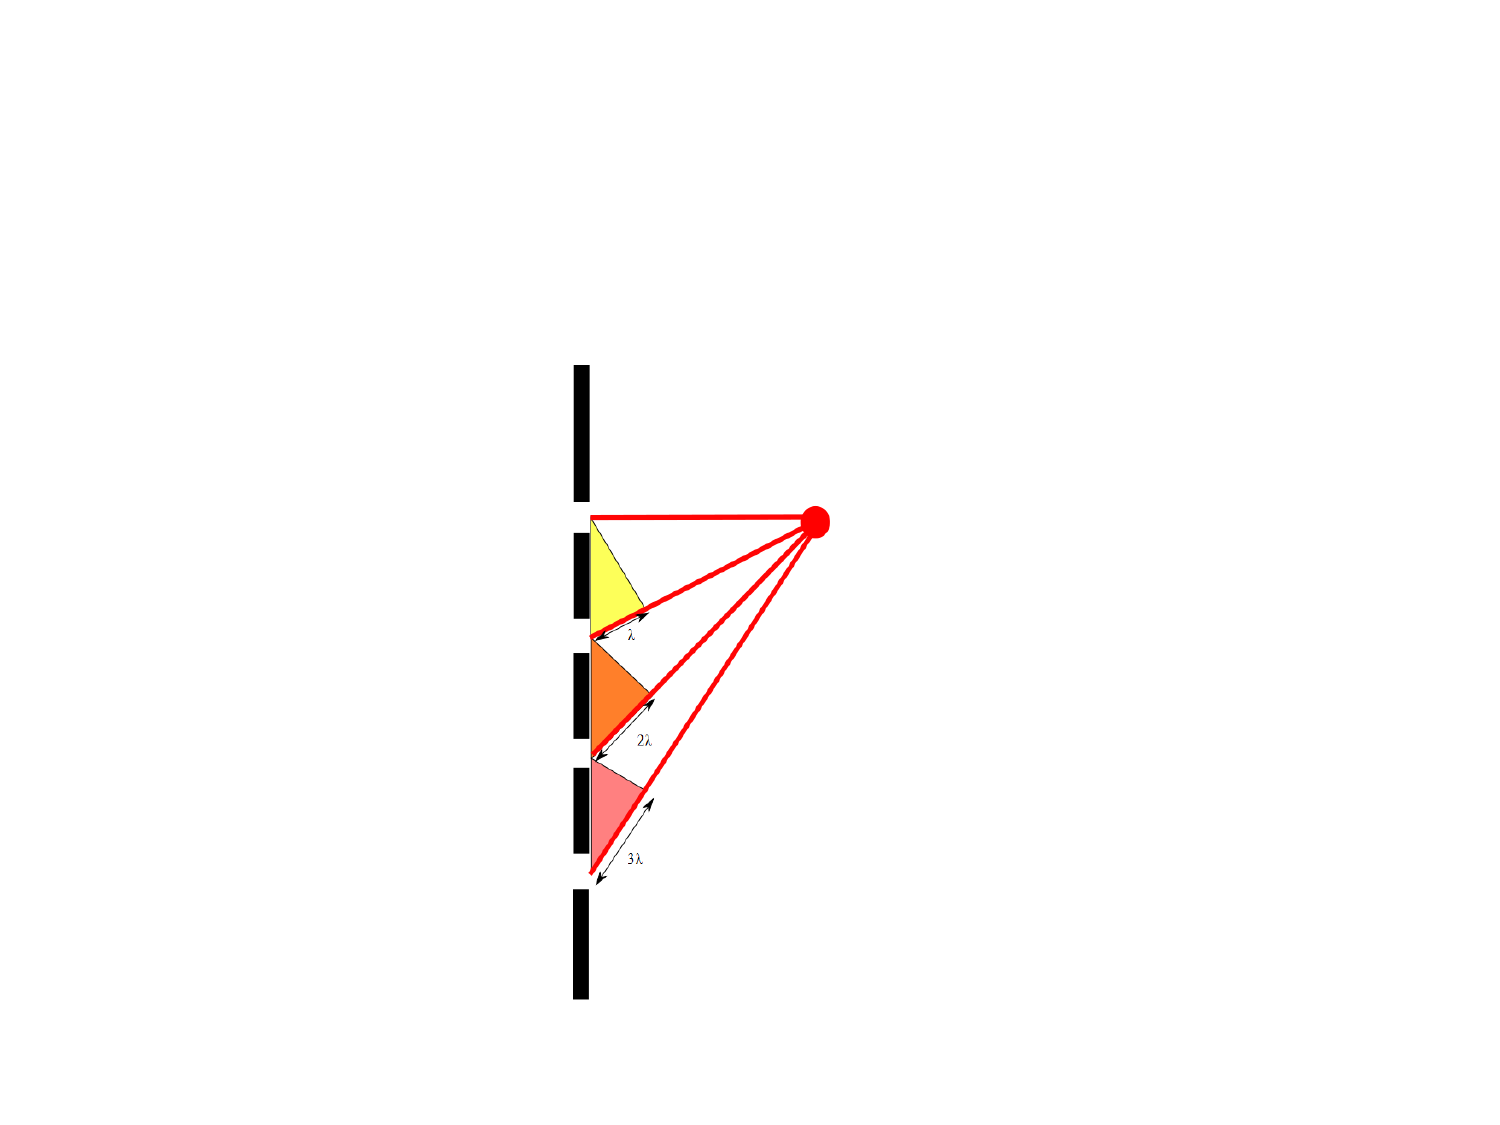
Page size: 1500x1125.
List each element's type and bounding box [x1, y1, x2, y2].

picture [573, 365, 830, 1000]
